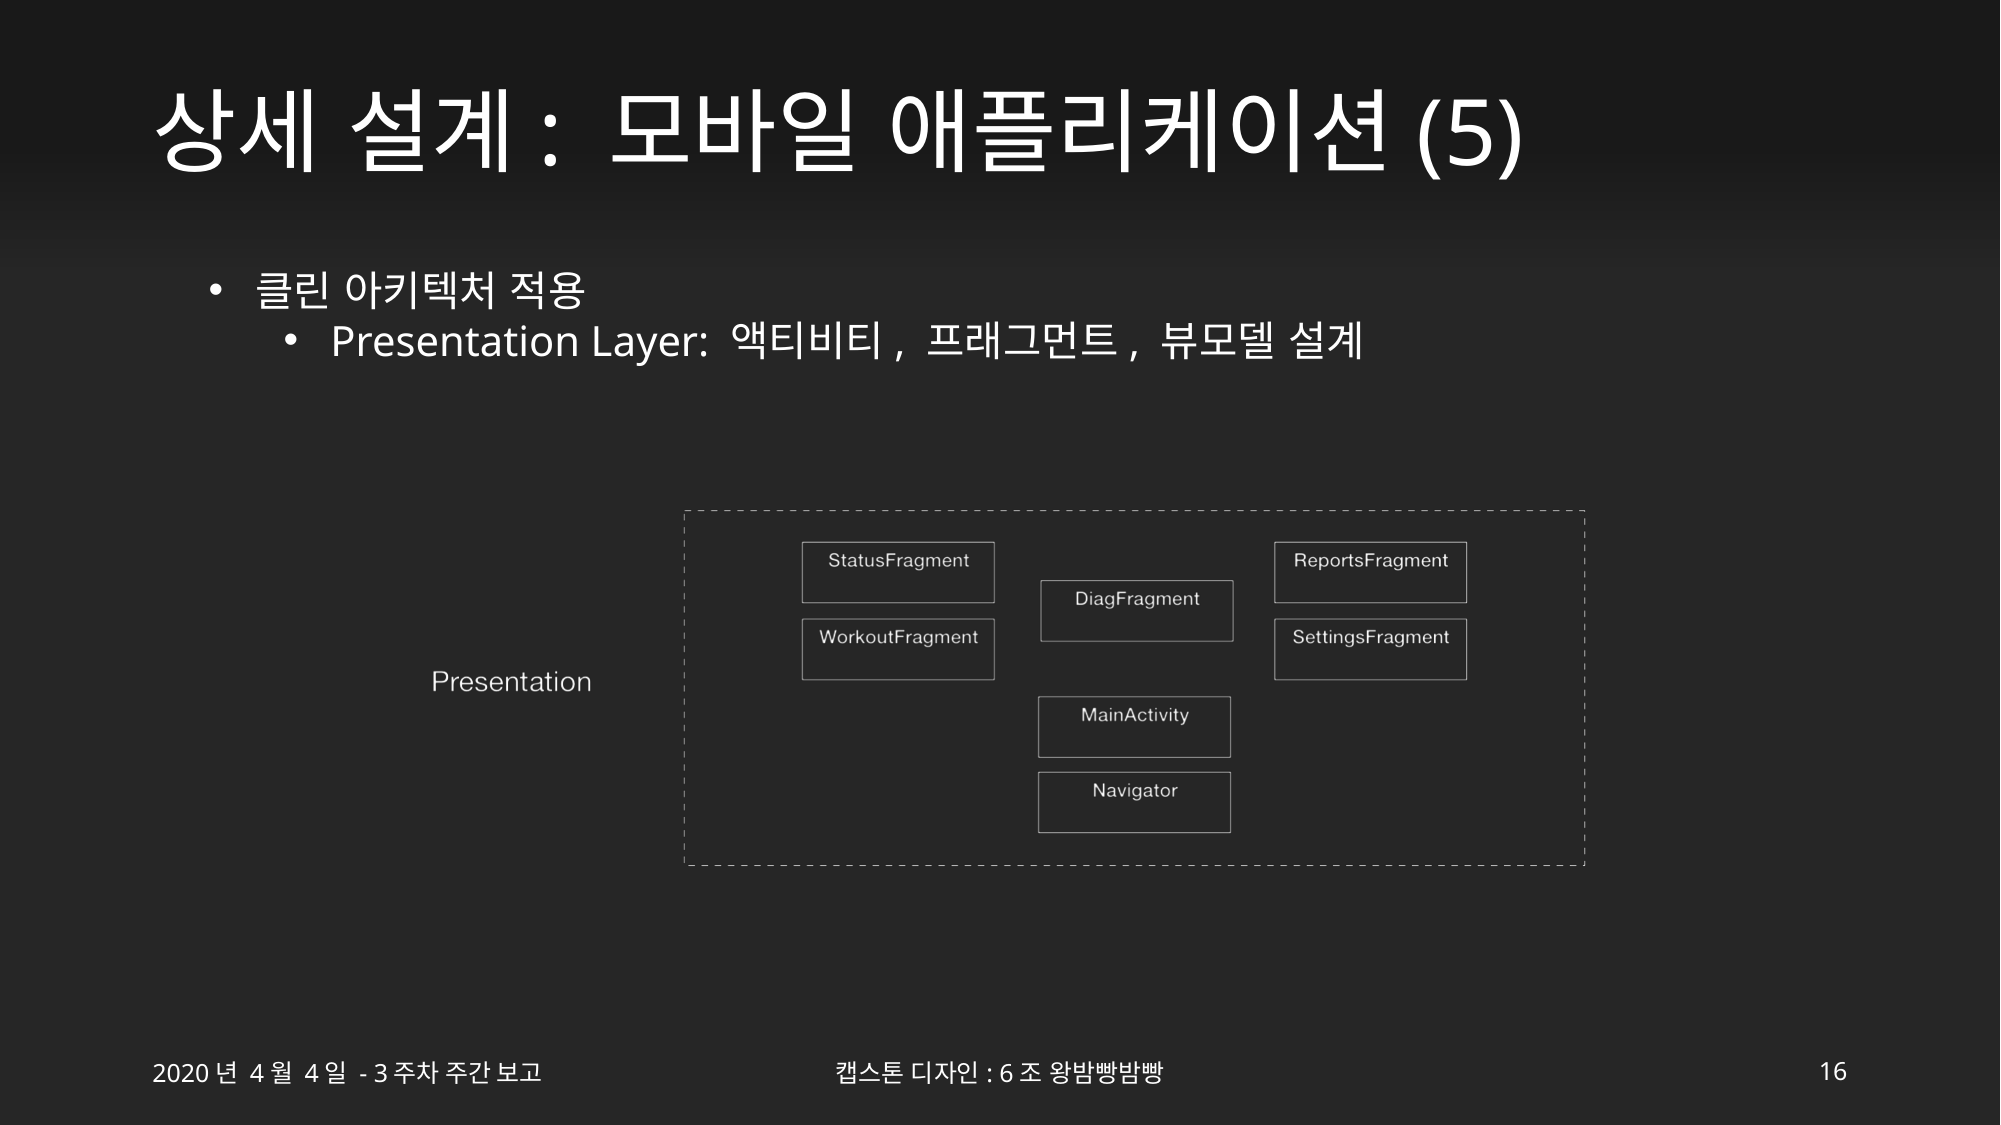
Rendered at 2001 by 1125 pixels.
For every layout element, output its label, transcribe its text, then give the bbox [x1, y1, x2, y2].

text_box 클린 아키텍처 적용 Presentation Layer: 액티비티, 프래그먼트, 뷰모델 설계 [193, 257, 1745, 373]
slide_number 2020년 4월 4일 - 3주차 주간 보고 [137, 1042, 588, 1103]
footer 캡스톤 디자인: 6조 왕밤빵밤빵 [662, 1042, 1338, 1103]
slide_number 16 [1412, 1042, 1863, 1103]
picture [389, 466, 1611, 900]
title 상세 설계: 모바일 애플리케이션(5) [137, 41, 1863, 231]
